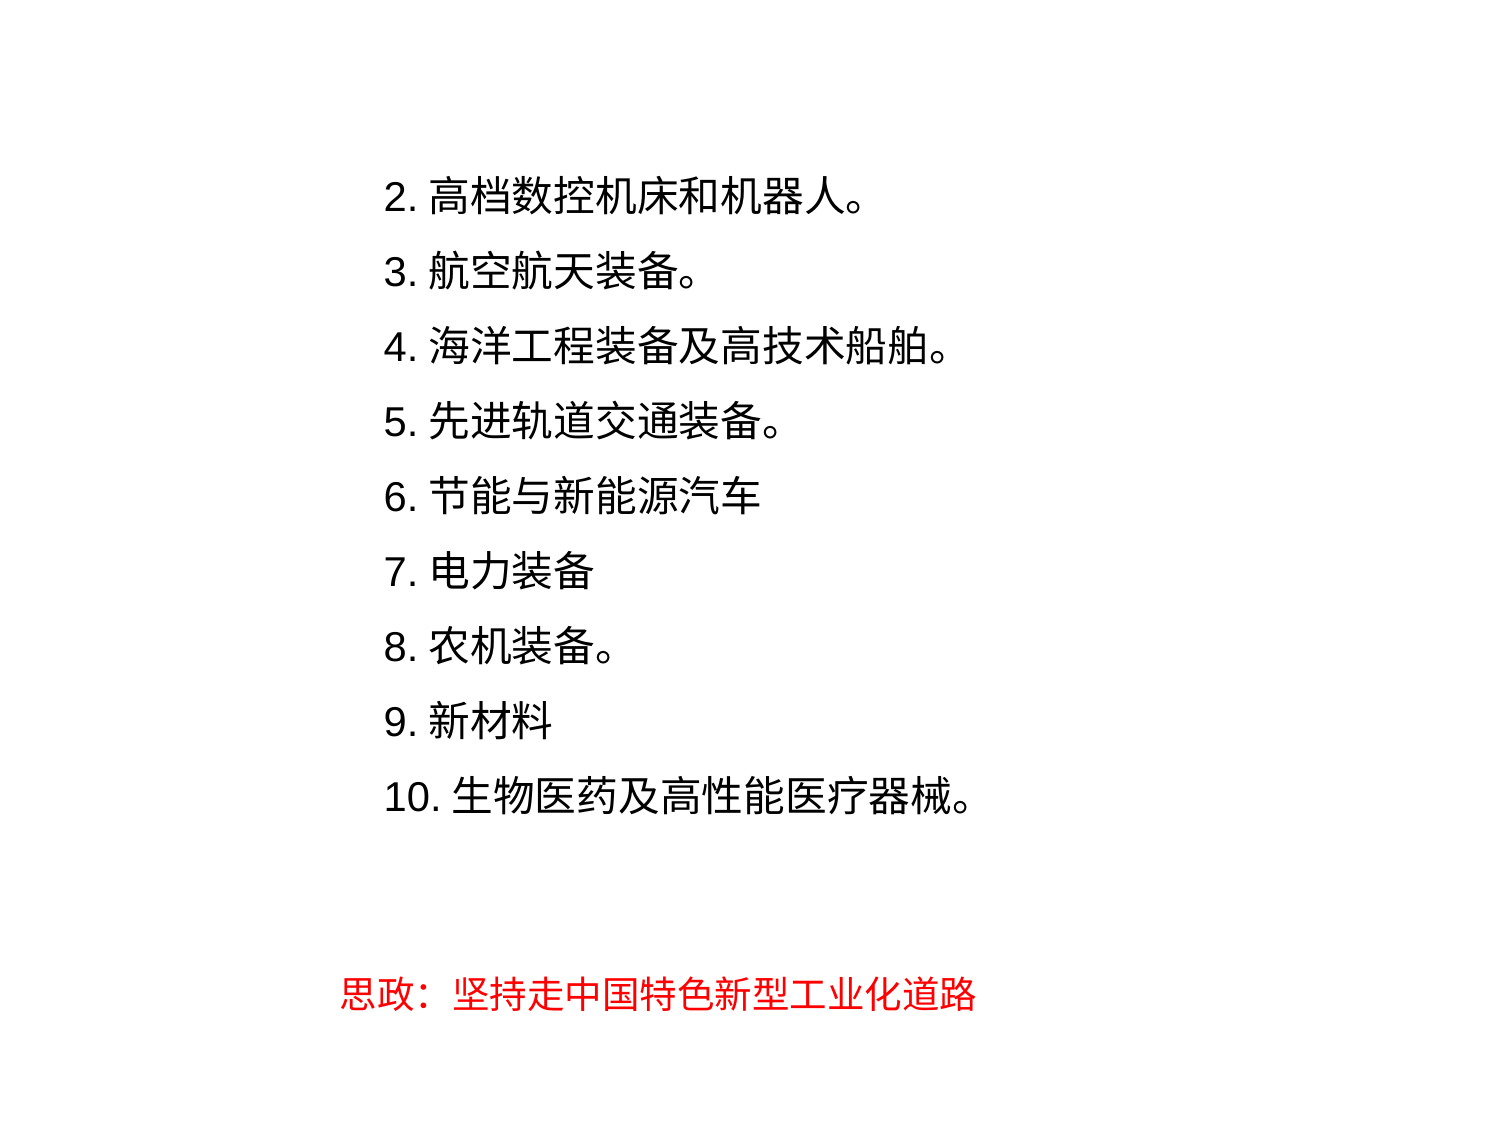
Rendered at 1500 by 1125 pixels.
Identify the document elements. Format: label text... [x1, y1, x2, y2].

text_box 2.高档数控机床和机器人。 3.航空航天装备。 4.海洋工程装备及高技术船舶。 5.先进轨道交通装备。 6.节能与新能源汽车 7.电力装备 8.农机装备。 9.新材料 10.生物医药及高性能医疗器械。 [368, 137, 1132, 895]
text_box 思政：坚持走中国特色新型工业化道路 [324, 964, 992, 1024]
